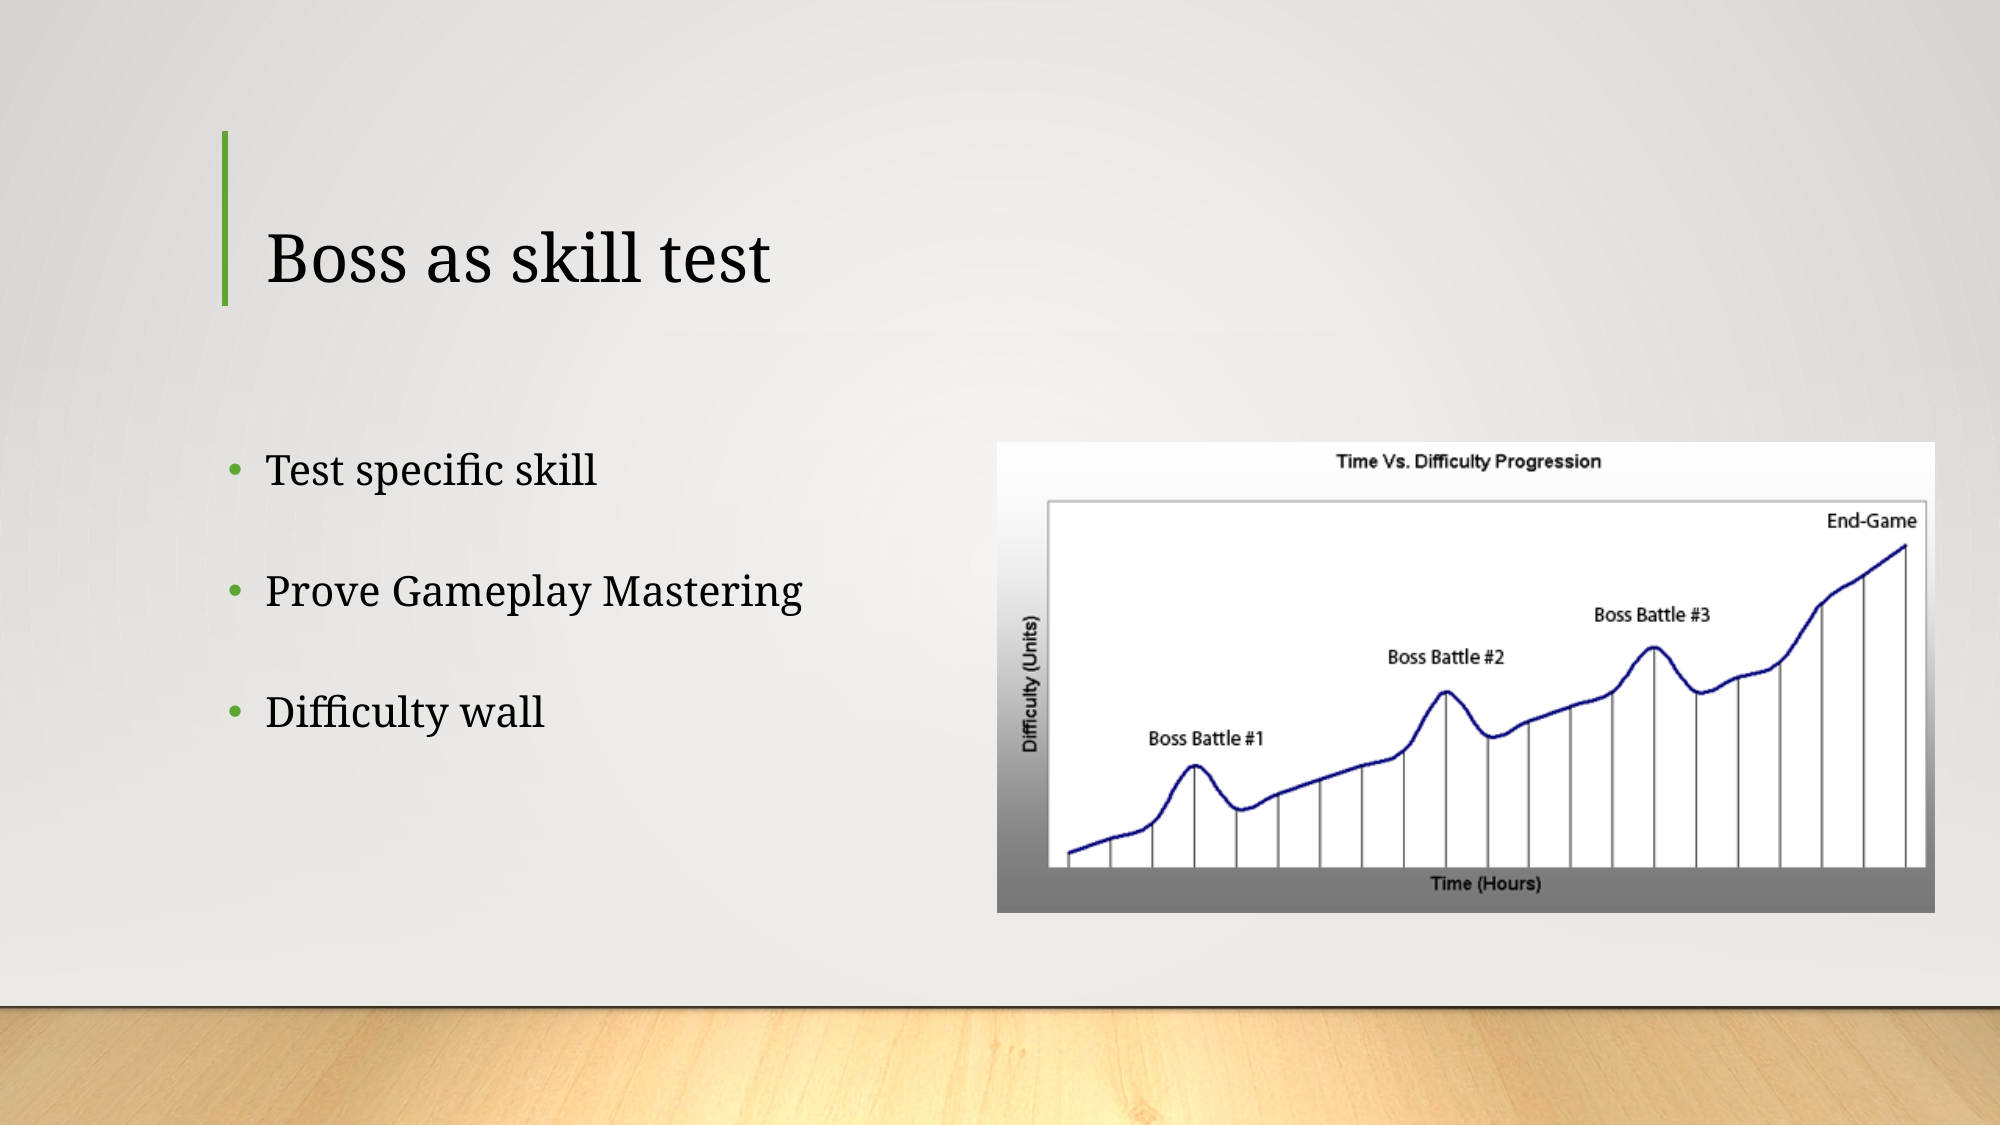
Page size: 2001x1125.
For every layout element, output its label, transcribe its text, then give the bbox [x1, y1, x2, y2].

list Test specific skill Prove Gameplay Mastering Difficulty wall [213, 386, 2000, 811]
picture [996, 442, 1935, 913]
title Boss as skill test [251, 131, 1814, 305]
picture [0, 1006, 2000, 1125]
